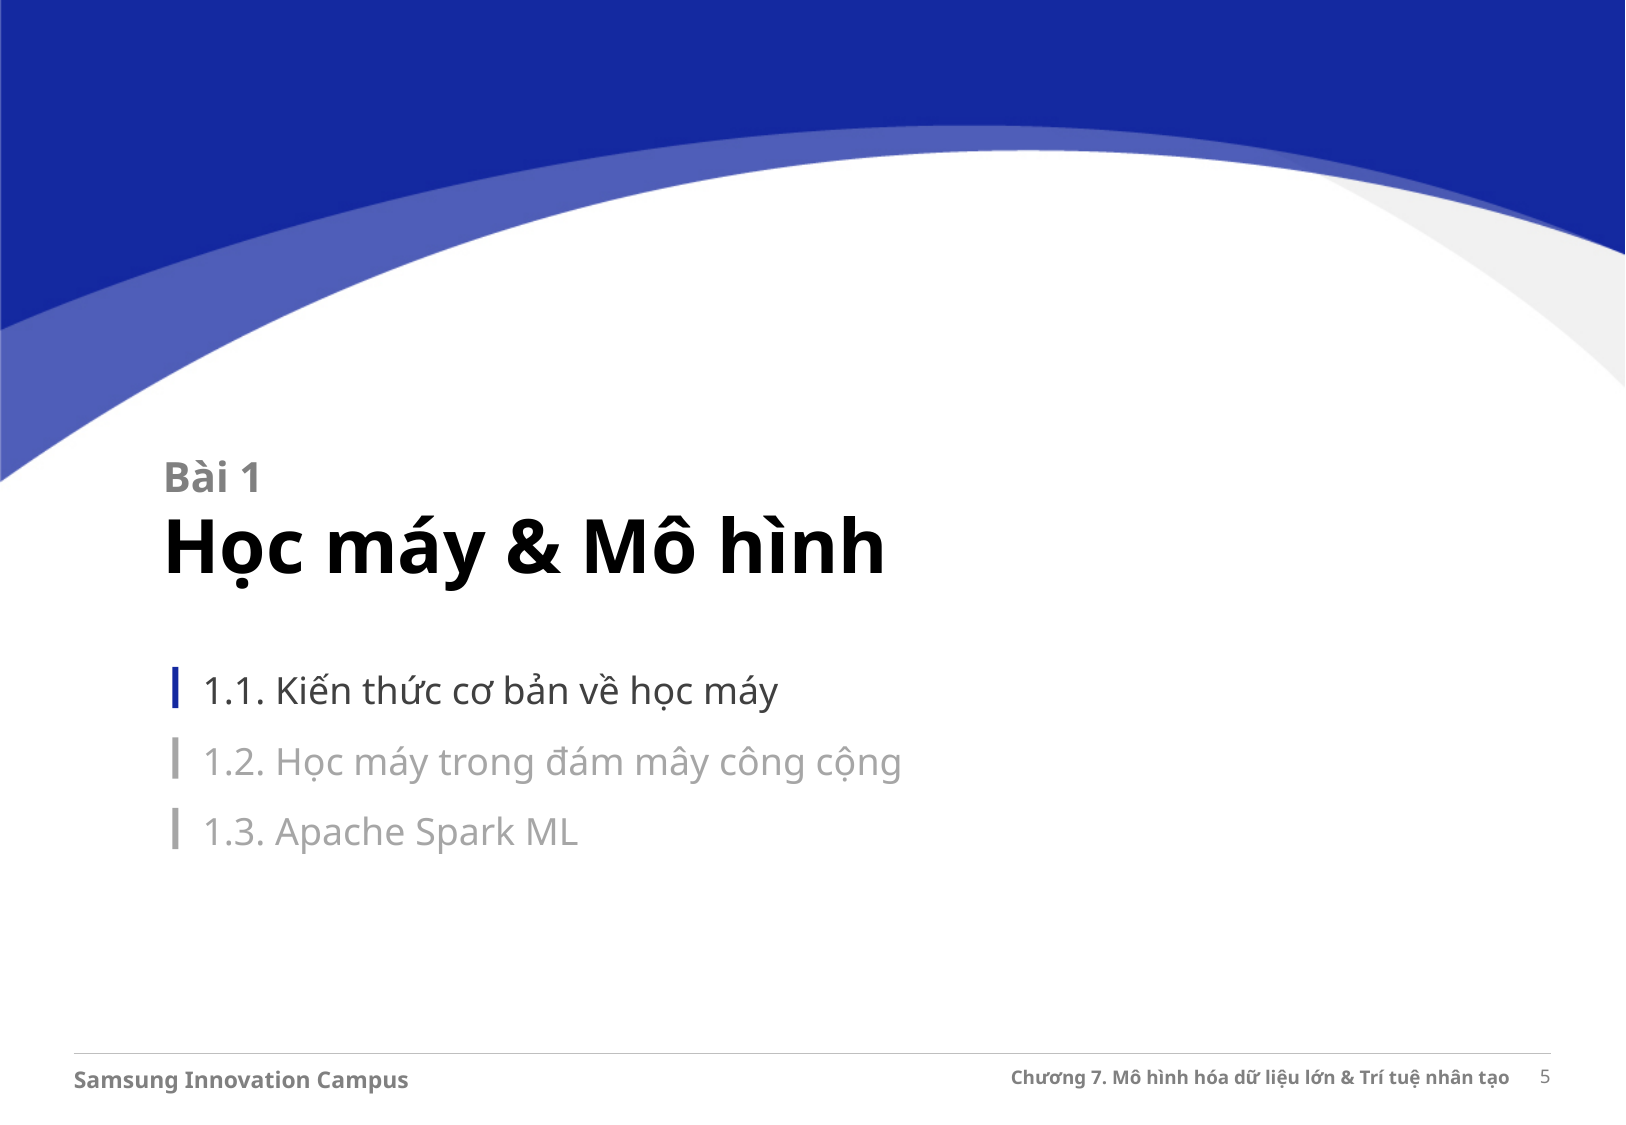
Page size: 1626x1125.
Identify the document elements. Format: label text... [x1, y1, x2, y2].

text_box 1.2. Học máy trong đám mây công cộng [201, 737, 1109, 784]
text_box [172, 807, 1108, 854]
list Bài 1 [162, 450, 1062, 502]
text_box [171, 736, 179, 780]
text_box [171, 666, 179, 709]
text_box 1.1. Kiến thức cơ bản về học máy [201, 666, 1109, 713]
picture [0, 0, 1625, 1125]
list Học máy & Mô hình [162, 498, 1532, 590]
